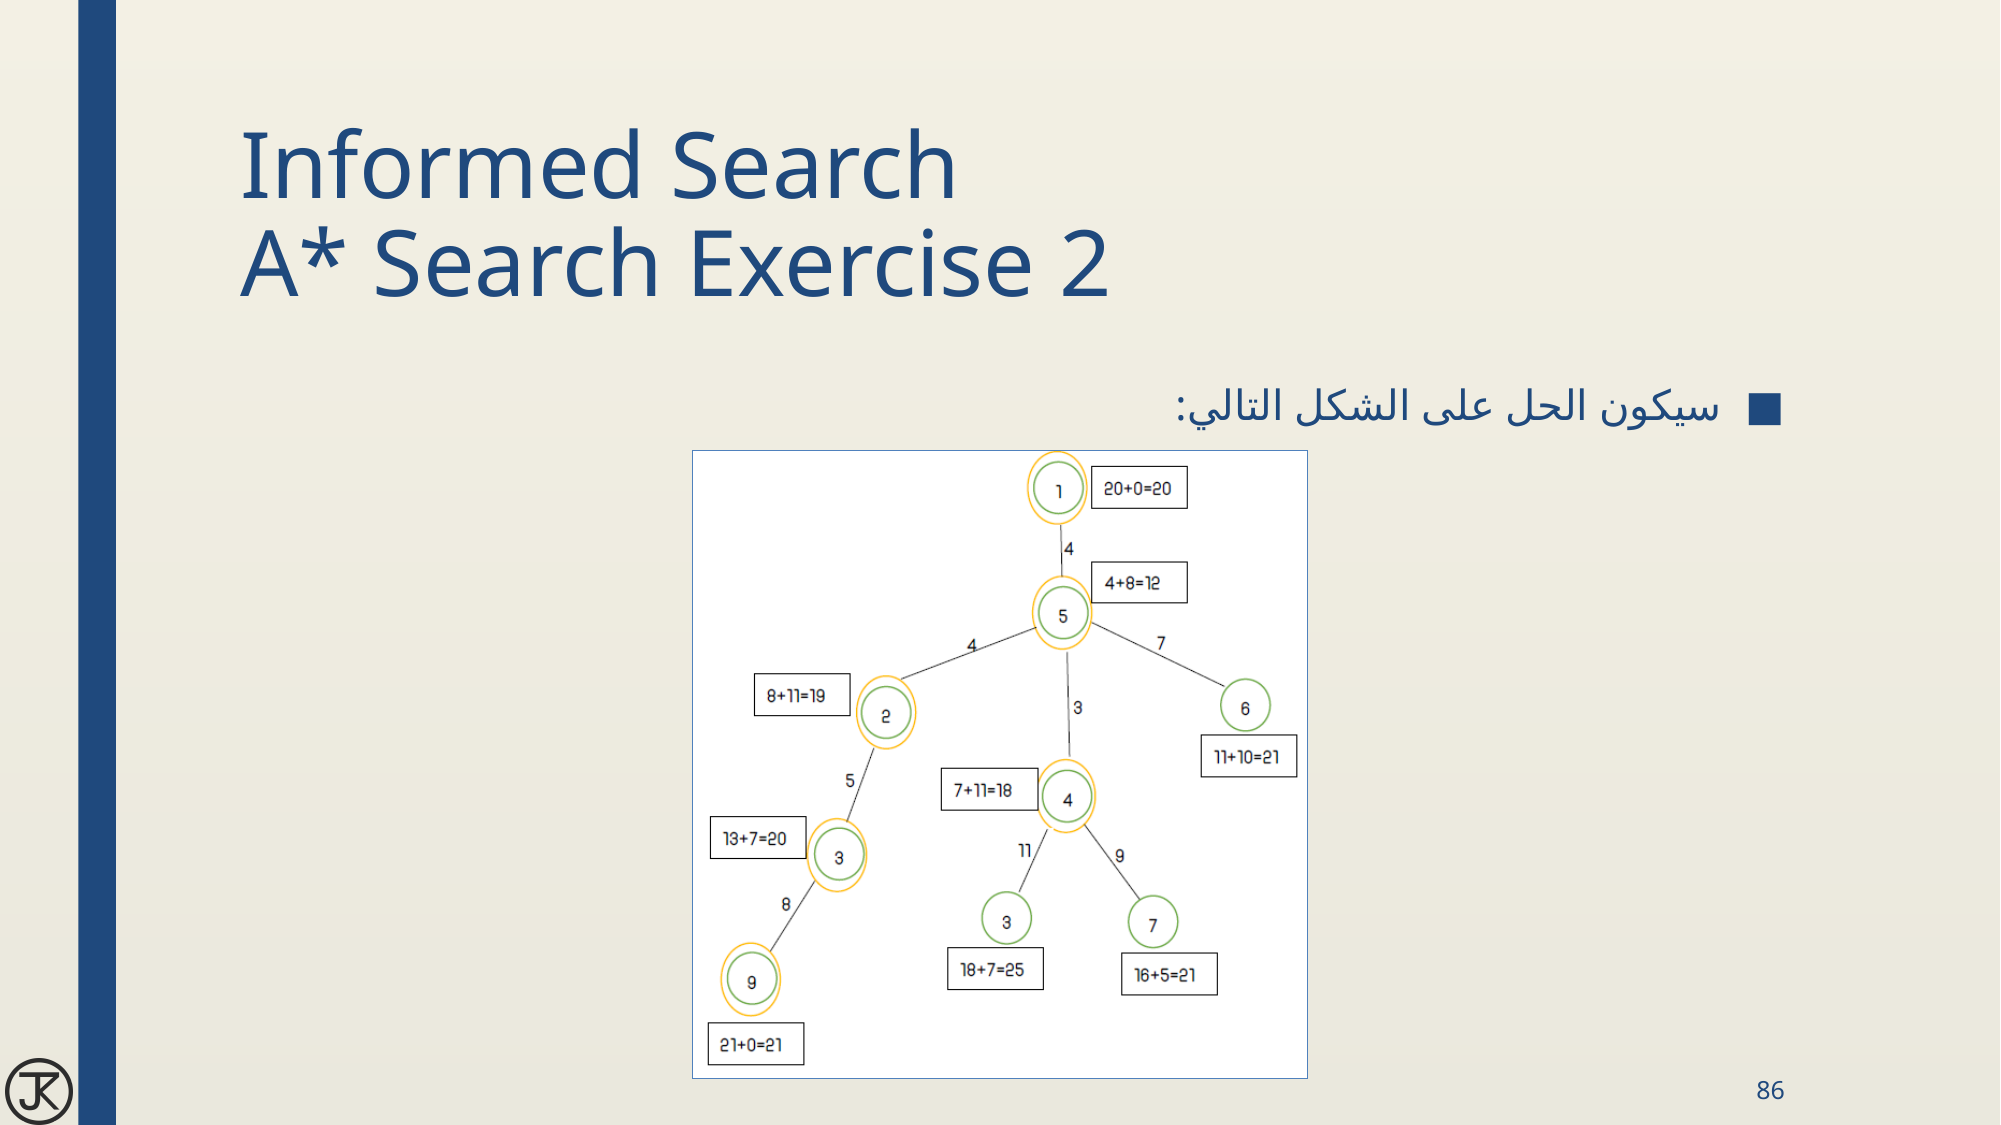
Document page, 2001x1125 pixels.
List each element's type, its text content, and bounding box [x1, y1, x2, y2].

title Informed Search A* Search Exercise 2 [225, 112, 1800, 357]
picture [5, 1058, 73, 1125]
list سيكون الحل على الشكل التالي: [225, 375, 1800, 1030]
slide_number 86 [1553, 1058, 1800, 1125]
picture [692, 449, 1308, 1079]
